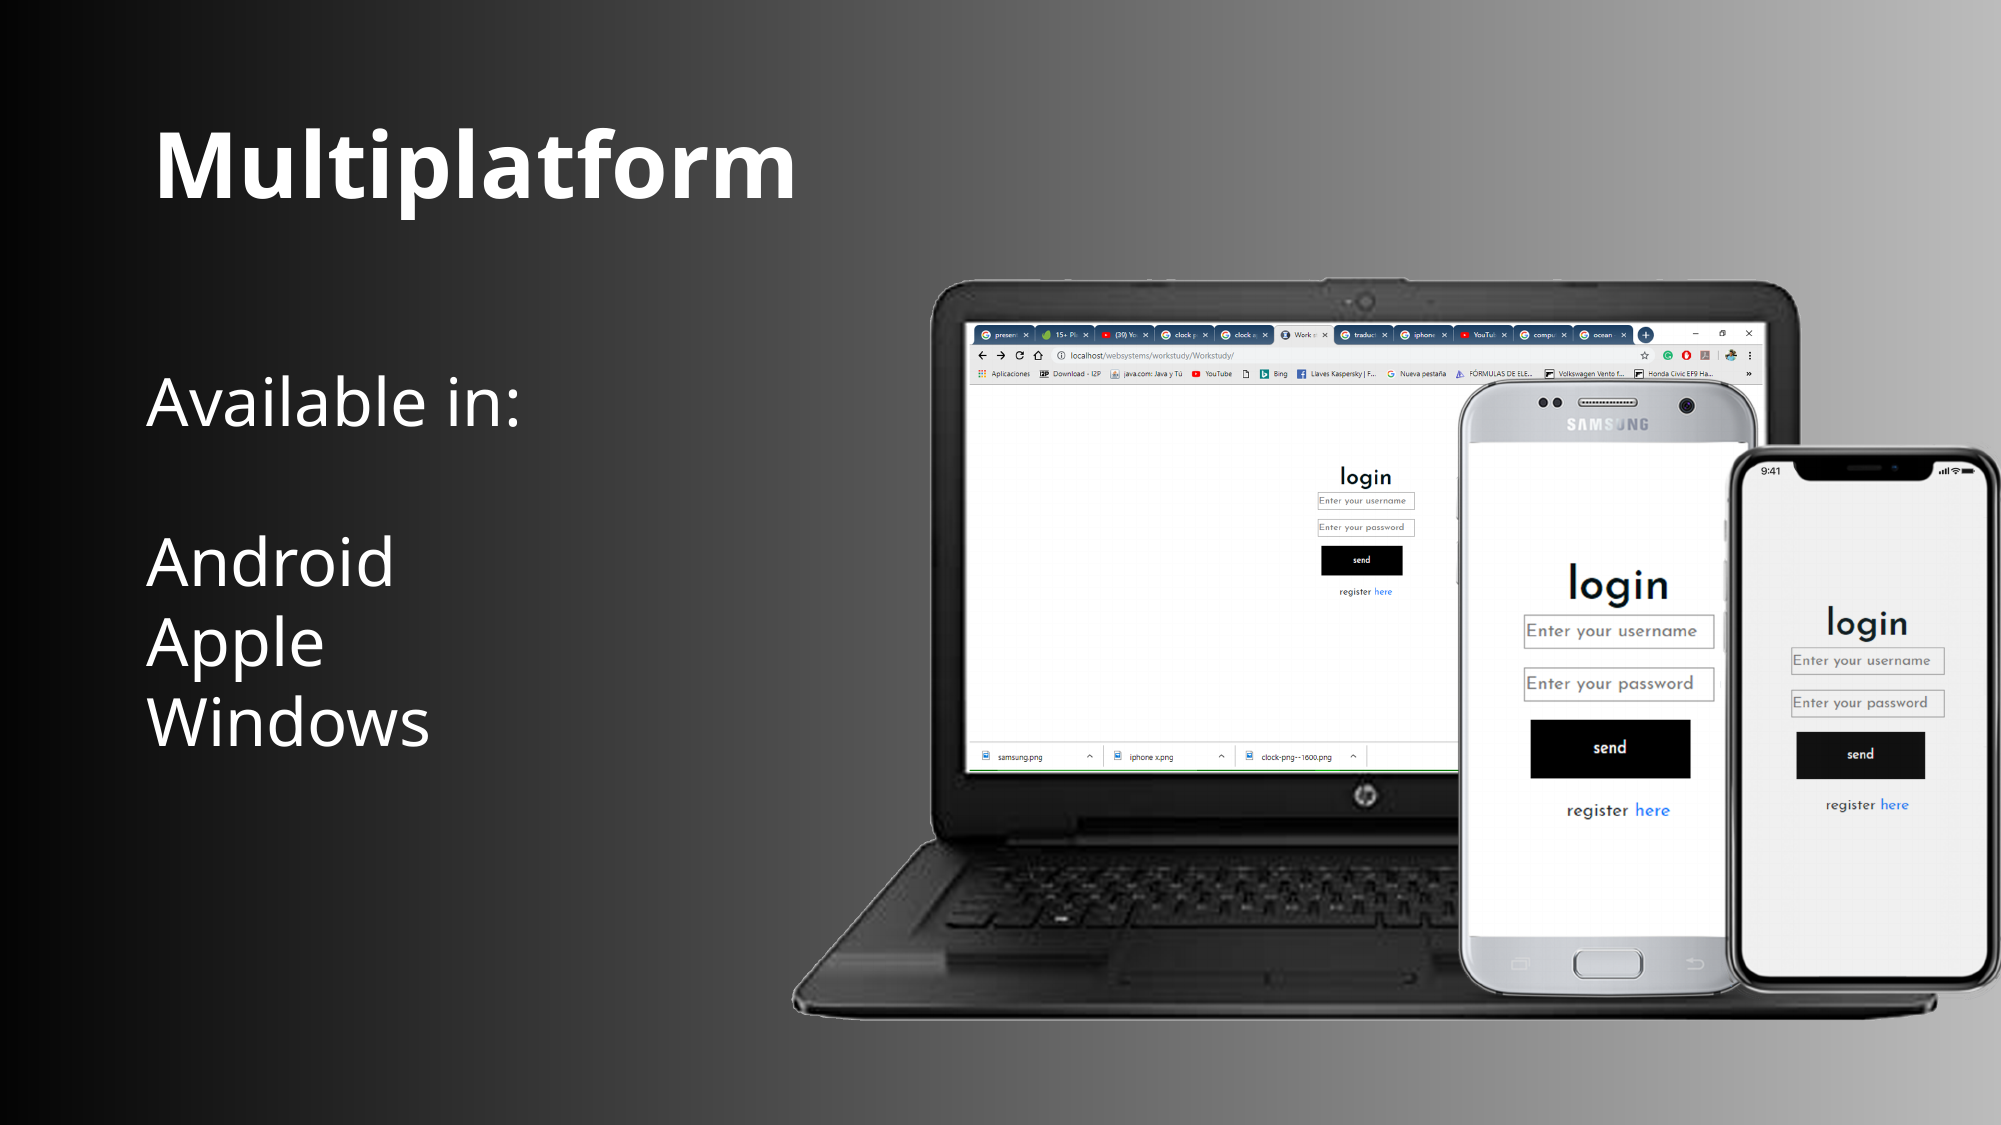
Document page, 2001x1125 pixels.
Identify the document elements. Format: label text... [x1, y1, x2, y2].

text_box Available in: Android Apple Windows [131, 352, 778, 768]
title Multiplatform [137, 59, 1863, 278]
text_box [0, 0, 2000, 1125]
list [778, 168, 2000, 1125]
